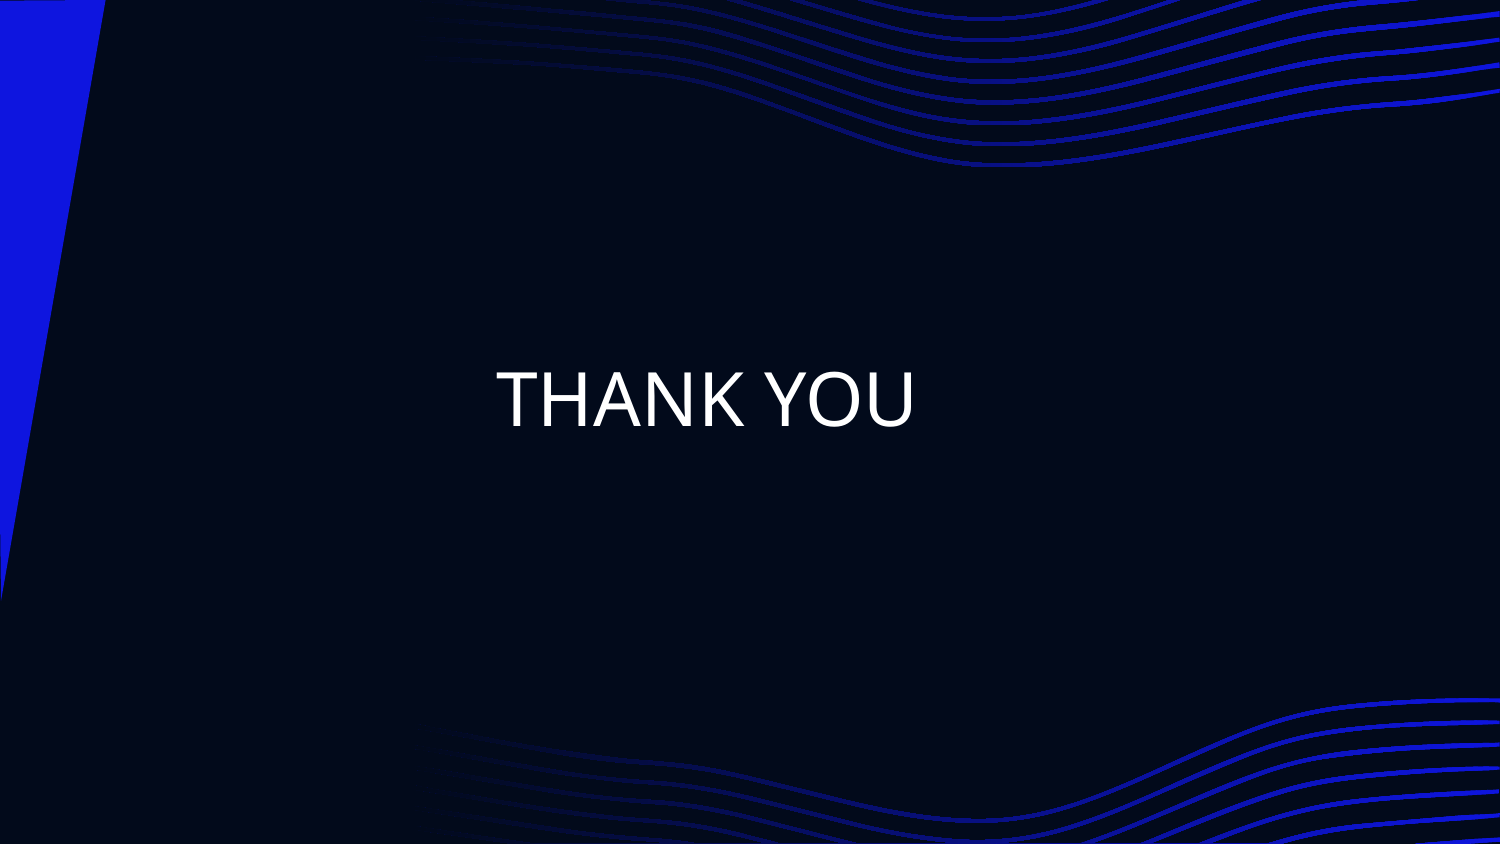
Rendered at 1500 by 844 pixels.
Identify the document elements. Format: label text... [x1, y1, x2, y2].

title THANK YOU [155, 336, 1260, 521]
